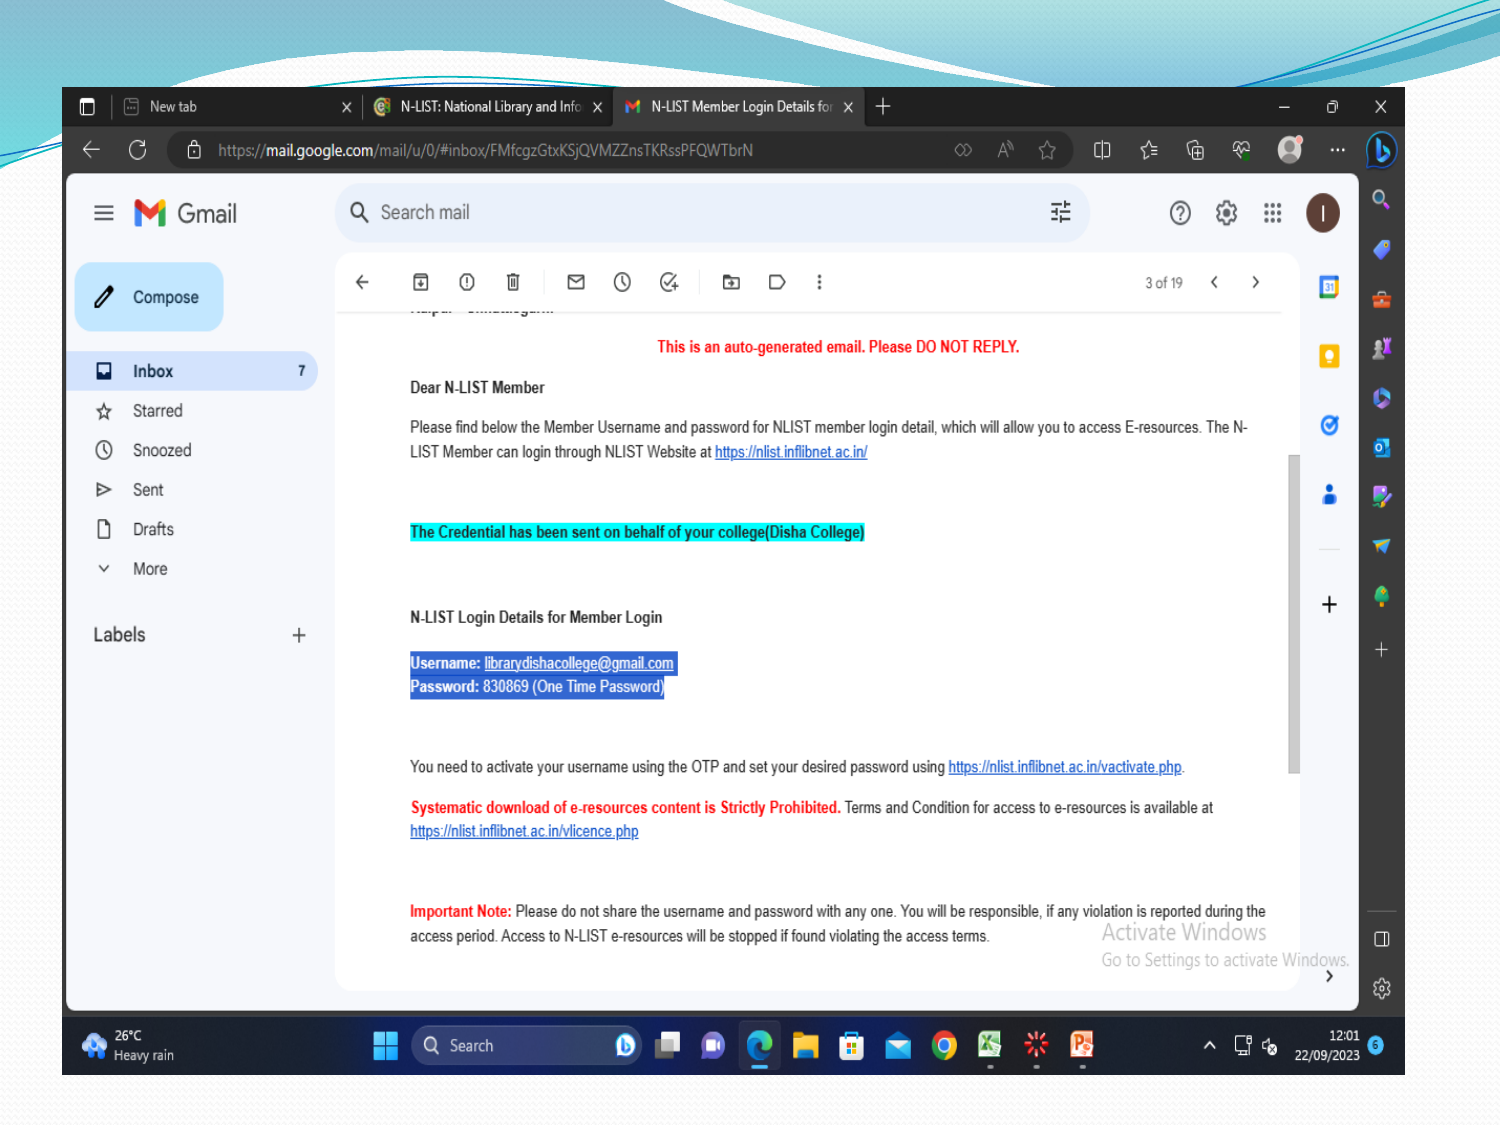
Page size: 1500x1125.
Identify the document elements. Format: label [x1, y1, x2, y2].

picture [62, 87, 1406, 1076]
